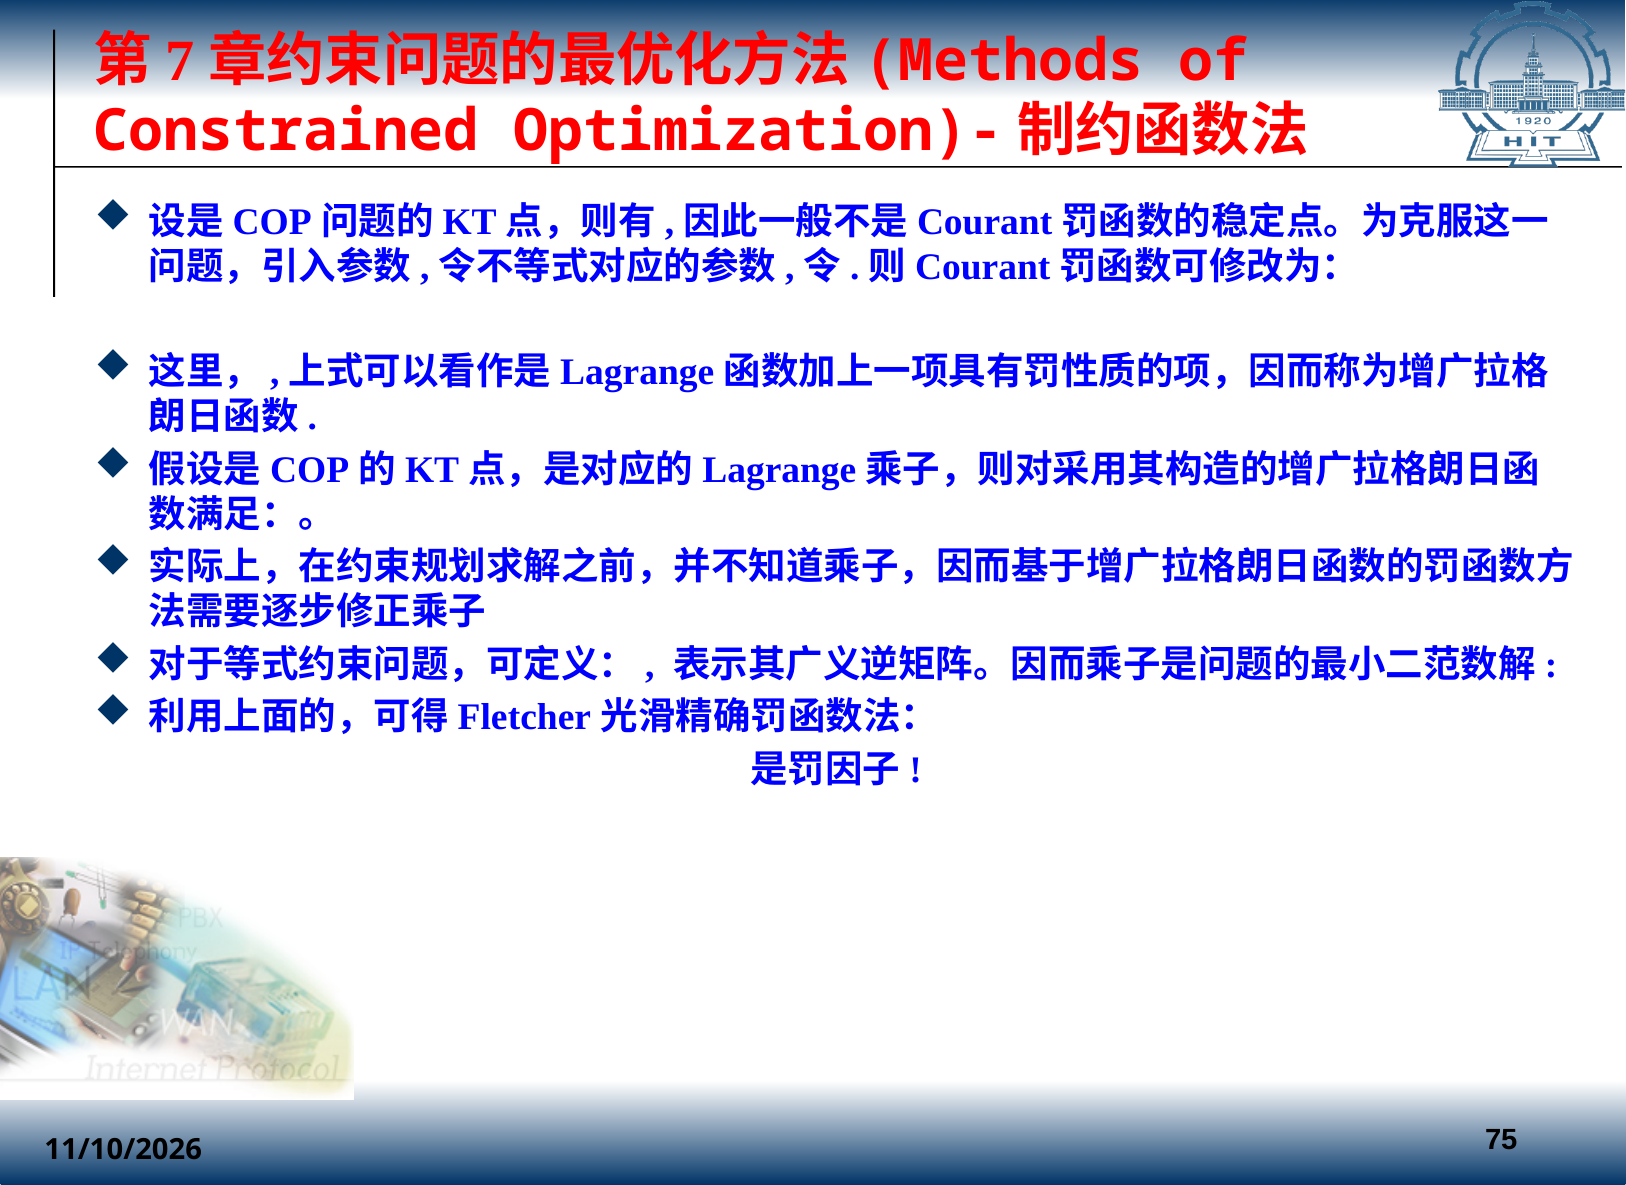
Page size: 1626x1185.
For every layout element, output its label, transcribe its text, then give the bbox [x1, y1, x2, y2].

title 第7章约束问题的最优化方法(Methods of Constrained Optimization)-制约函数法 [78, 29, 1498, 155]
picture [0, 857, 354, 1100]
picture [1438, 1, 1626, 167]
